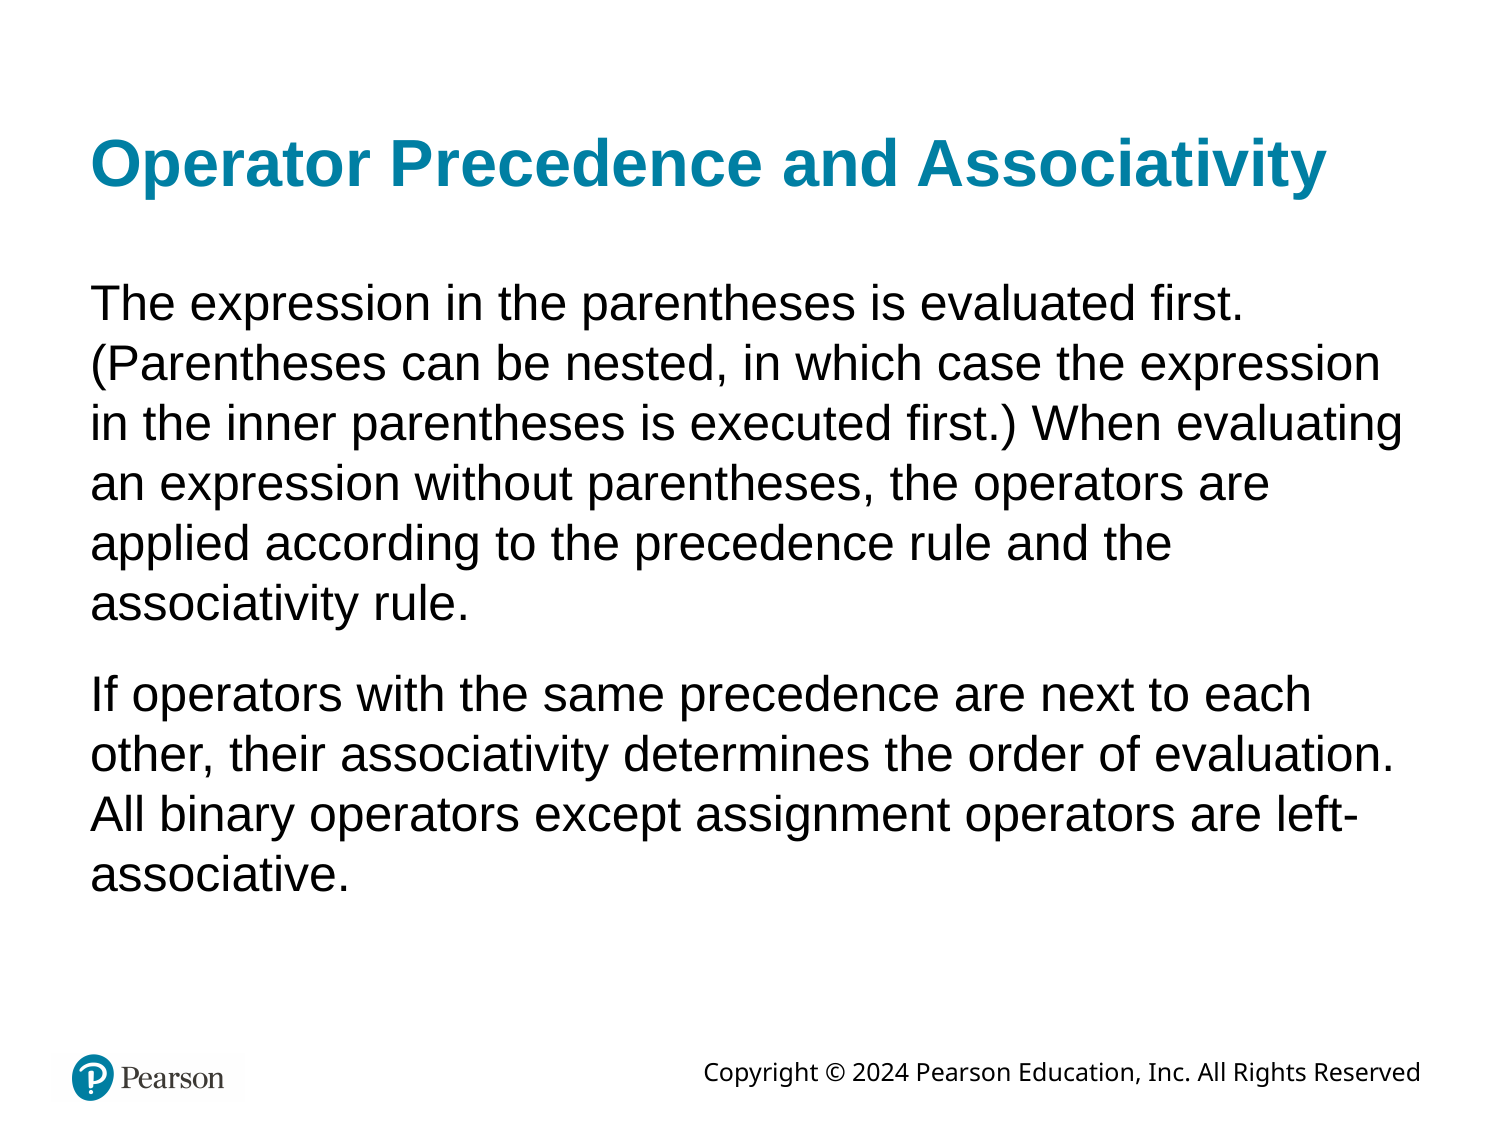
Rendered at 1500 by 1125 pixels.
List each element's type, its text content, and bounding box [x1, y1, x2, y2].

list The expression in the parentheses is evaluated first. (Parentheses can be nested, in which case the expression in the inner parentheses is executed first.) When evaluating an expression without parentheses, the operators are applied according to the precedence rule and the associativity rule. If operators with the same precedence are next to each other, their associativity determines the order of evaluation. All binary operators except assignment operators are left-associative. [75, 255, 1426, 929]
title Operator Precedence and Associativity [75, 35, 1425, 216]
picture [51, 1053, 245, 1102]
